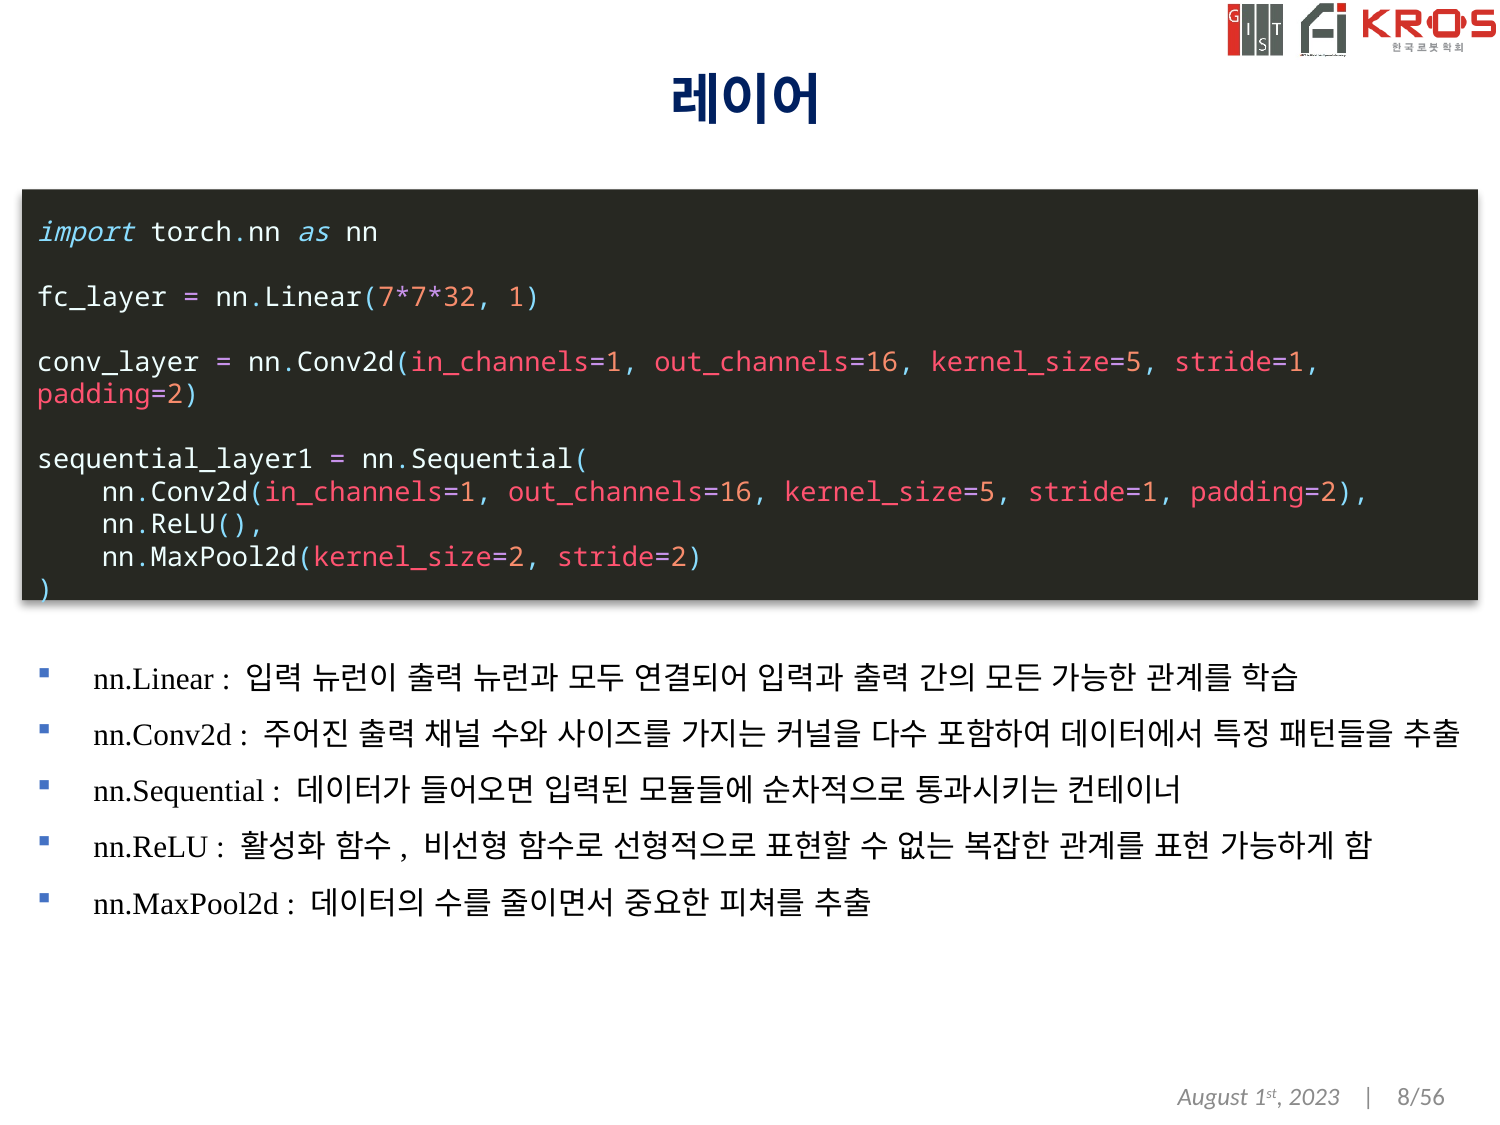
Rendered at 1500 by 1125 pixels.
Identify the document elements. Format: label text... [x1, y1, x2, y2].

text_box import torch.nn as nn fc_layer = nn.Linear(7*7*32, 1) conv_layer = nn.Conv2d(in_channels=1, out_channels=16, kernel_size=5, stride=1, padding=2) sequential_layer1 = nn.Sequential( nn.Conv2d(in_channels=1, out_channels=16, kernel_size=5, stride=1, padding=2), nn.ReLU(), nn.MaxPool2d(kernel_size=2, stride=2) ) [22, 206, 1478, 612]
title 레이어 [22, 49, 1478, 138]
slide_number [1162, 1066, 1500, 1125]
picture [1295, 0, 1352, 49]
text_box [21, 188, 1479, 601]
picture [1358, 3, 1500, 57]
list nn.Linear : 입력 뉴런이 출력 뉴런과 모두 연결되어 입력과 출력 간의 모든 가능한 관계를 학습 nn.Conv2d : 주어진 출력 채널 수와 사이즈를 가지는 커널을 다수 포함하여 데이터에서 특정 패턴들을 추출 nn.Sequential : 데이터가 들어오면 입력된 모듈들에 순차적으로 통과시키는 컨테이너 nn.ReLU : 활성화 함수, 비선형 함수로 선형적으로 표현할 수 없는 복잡한 관계를 표현 가능하게 함 nn.MaxPool2d : 데이터의 수를 줄이면서 중요한 피쳐를 추출 [22, 650, 1500, 948]
picture [1227, 3, 1283, 49]
